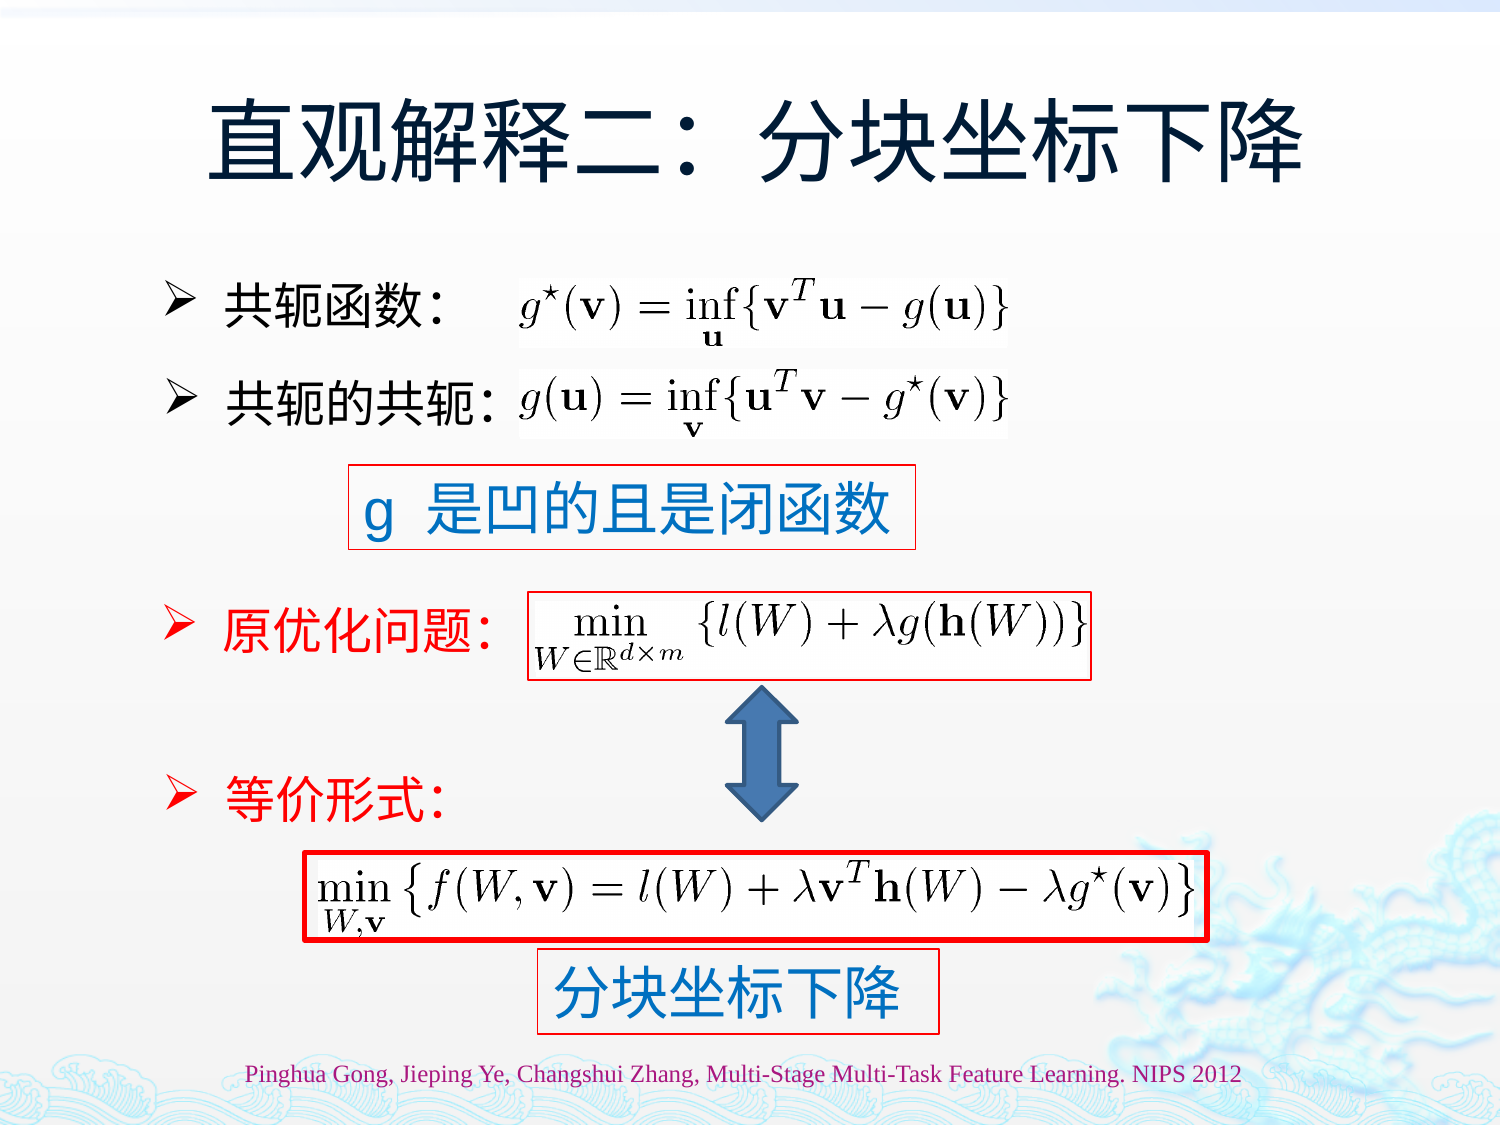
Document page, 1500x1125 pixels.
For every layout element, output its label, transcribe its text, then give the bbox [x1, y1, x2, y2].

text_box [516, 274, 1010, 349]
title 直观解释二：分块坐标下降 [64, 45, 1447, 233]
text_box [724, 684, 799, 761]
text_box 共轭函数： [146, 267, 690, 342]
footer Pinghua Gong, Jieping Ye, Changshui Zhang, Multi-Stage Multi-Task Feature Learning. NIPS 2012 [210, 1042, 1278, 1103]
text_box [526, 590, 1093, 682]
text_box 等价形式： [147, 761, 797, 837]
text_box 分块坐标下降 [537, 949, 939, 1034]
text_box 共轭的共轭： [147, 365, 774, 441]
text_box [533, 596, 1090, 678]
text_box g 是凹的且是闭函数 [348, 464, 916, 550]
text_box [316, 855, 1196, 943]
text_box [517, 364, 1011, 440]
text_box [303, 850, 1209, 942]
text_box 原优化问题： [145, 591, 509, 667]
